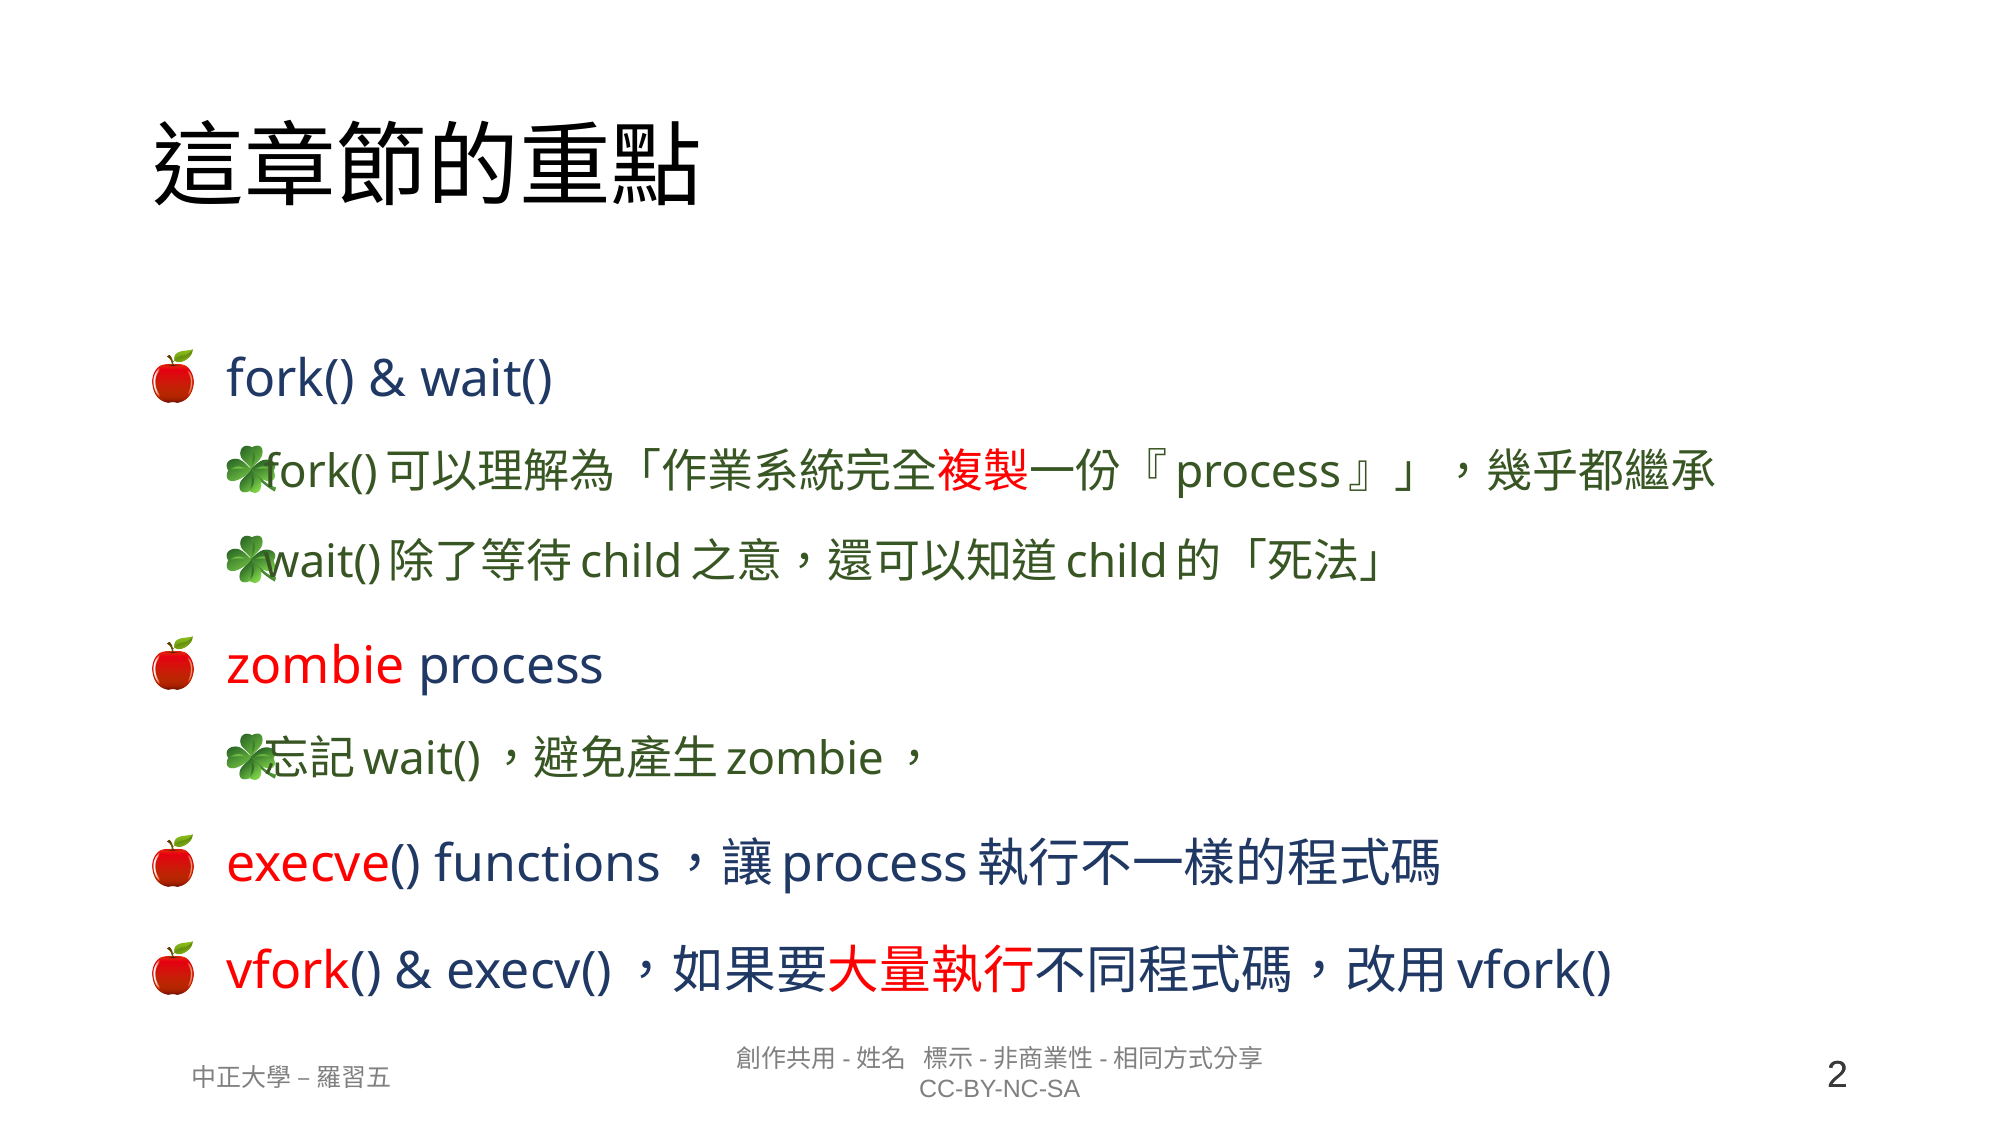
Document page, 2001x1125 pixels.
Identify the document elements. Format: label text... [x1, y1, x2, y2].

picture [152, 834, 205, 887]
picture [226, 733, 274, 780]
list fork() & wait() fork()可以理解為「作業系統完全複製一份『process』」，幾乎都繼承 wait()除了等待child之意，還可以知道child的「死法」 zombie process 忘記wait()，避免產生zombie， execve() functions，讓process執行不一樣的程式碼 vfork() & execv()，如果要大量執行不同程式碼，改用vfork() [137, 299, 1863, 1014]
picture [226, 445, 274, 493]
picture [152, 349, 205, 403]
picture [152, 941, 205, 995]
picture [226, 535, 274, 583]
picture [152, 636, 205, 690]
title 這章節的重點 [137, 59, 1863, 278]
